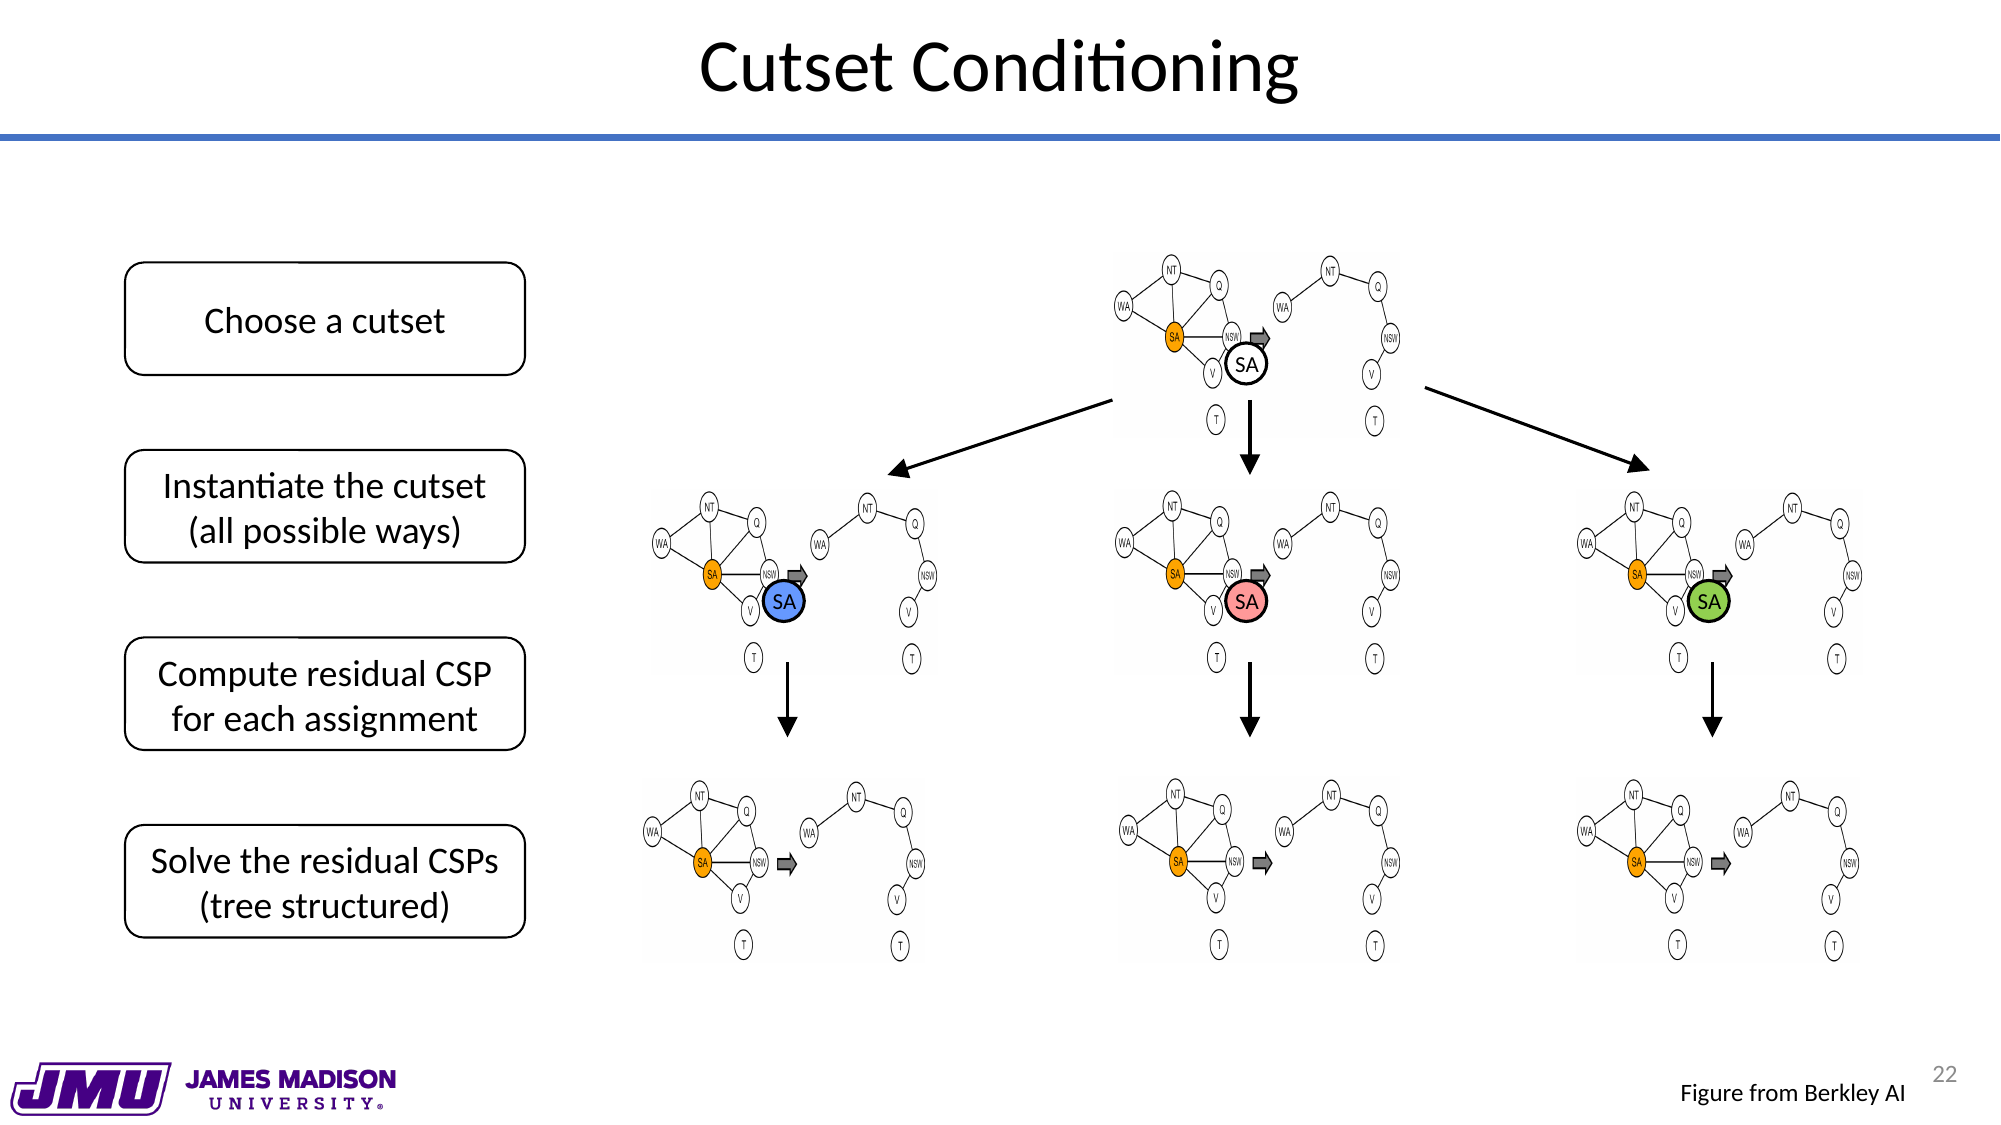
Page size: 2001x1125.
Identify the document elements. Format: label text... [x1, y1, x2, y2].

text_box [651, 489, 938, 675]
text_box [1424, 387, 1650, 471]
text_box Instantiate the cutset (all possible ways) [123, 448, 527, 564]
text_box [887, 399, 1113, 475]
picture [1118, 776, 1400, 963]
text_box Choose a cutset [123, 261, 527, 377]
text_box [1114, 489, 1400, 675]
text_box Cutset Conditioning [0, 0, 2000, 134]
text_box Solve the residual CSPs (tree structured) [123, 823, 527, 939]
picture [0, 1042, 410, 1125]
text_box Compute residual CSP for each assignment [123, 636, 527, 752]
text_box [1576, 489, 1863, 675]
picture [642, 778, 925, 963]
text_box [1113, 252, 1400, 438]
picture [1576, 777, 1860, 963]
slide_number 22 [1870, 1042, 1973, 1103]
text_box Figure from Berkley AI [1623, 1072, 1922, 1114]
